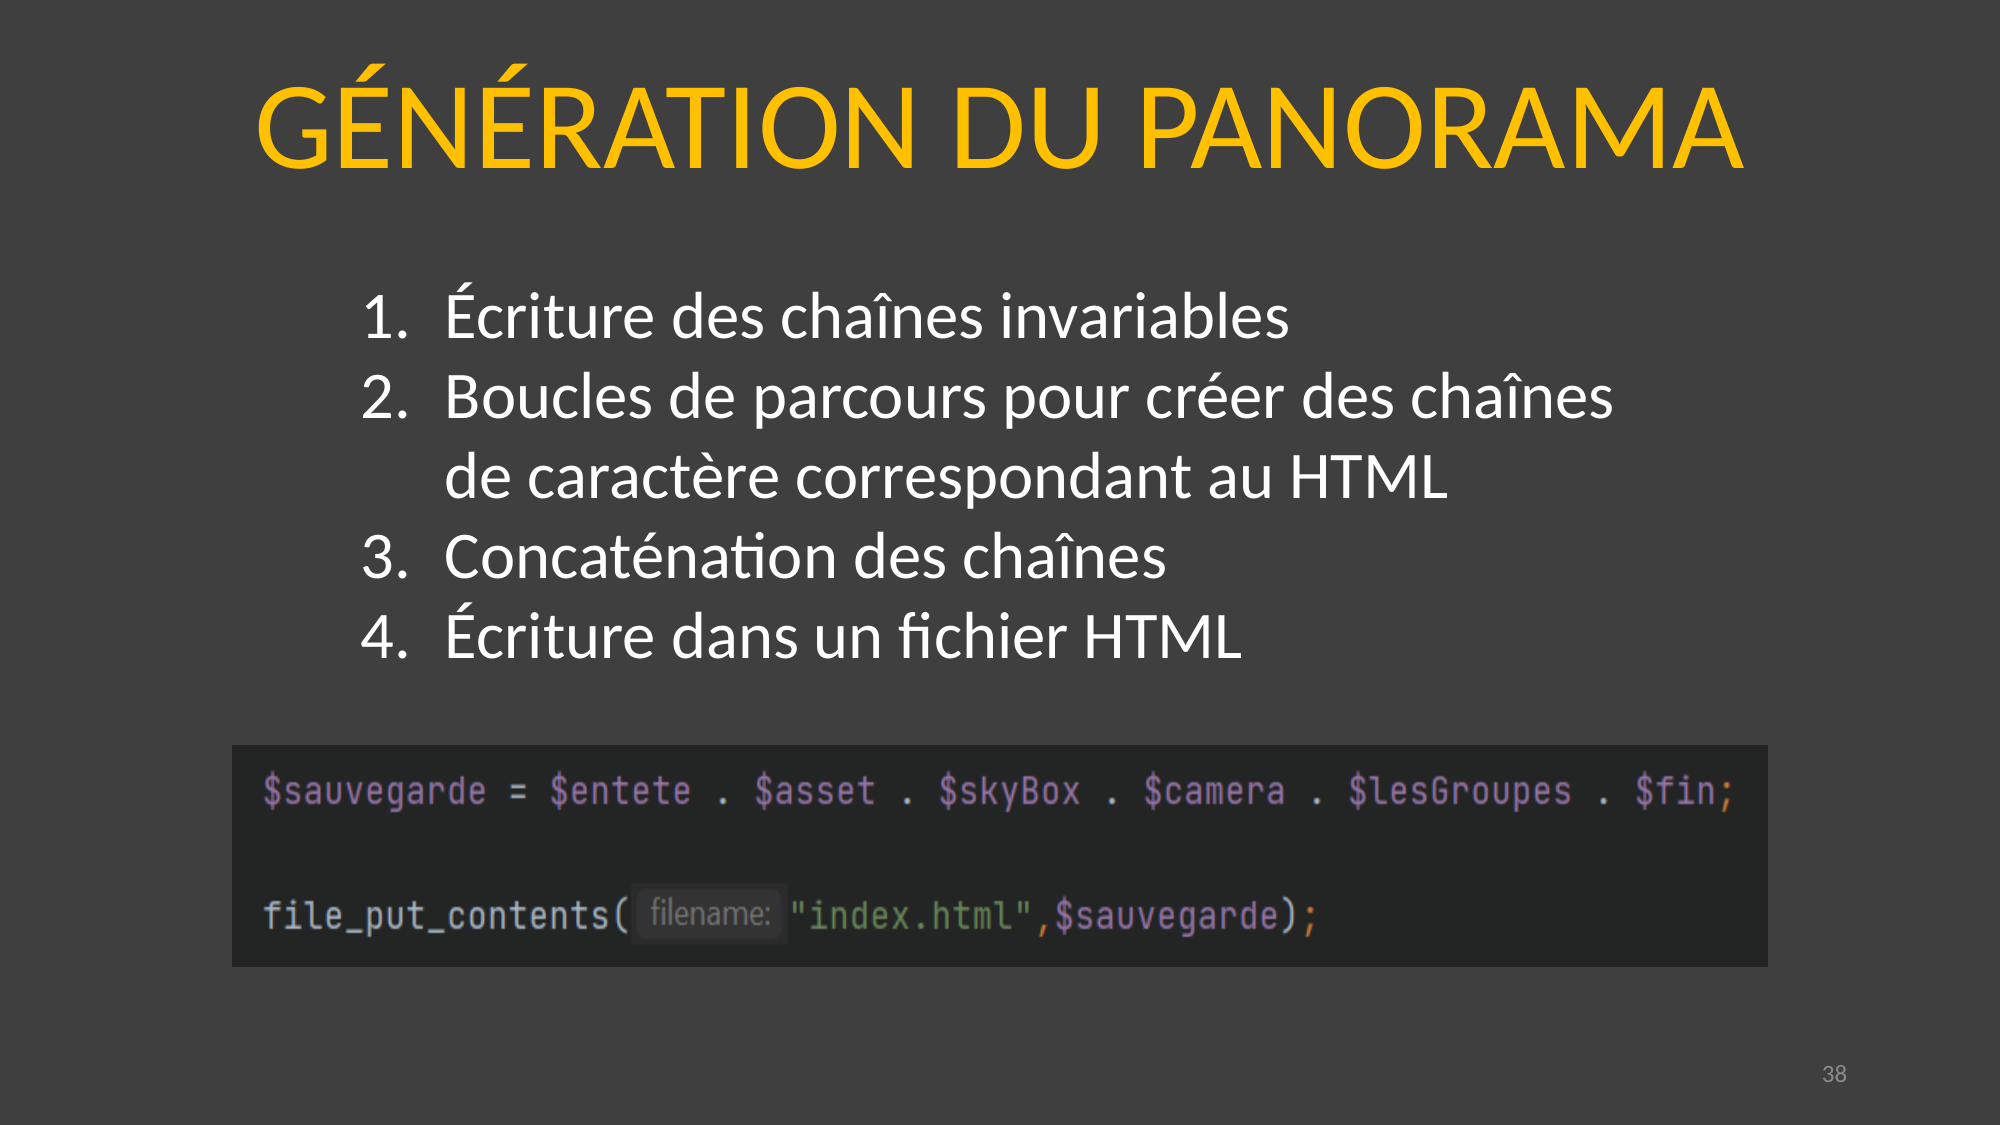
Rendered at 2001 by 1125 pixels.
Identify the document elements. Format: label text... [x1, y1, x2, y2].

text_box Écriture des chaînes invariables Boucles de parcours pour créer des chaînes de caractère correspondant au HTML Concaténation des chaînes Écriture dans un fichier HTML [345, 264, 1711, 679]
slide_number 38 [1412, 1042, 1863, 1103]
title GÉNÉRATION DU PANORAMA [117, 4, 1883, 203]
picture [232, 745, 1768, 967]
